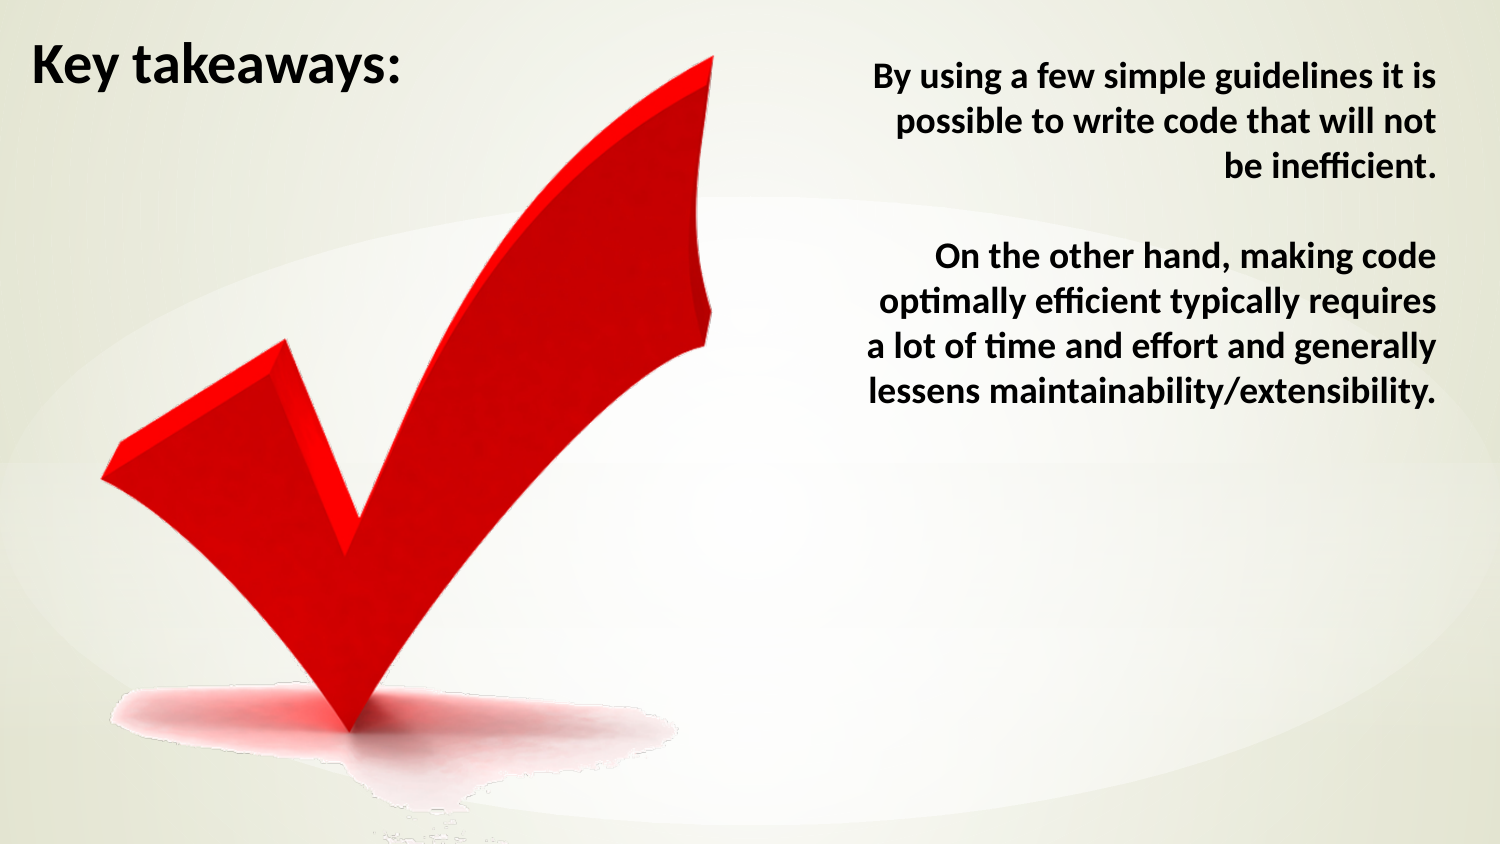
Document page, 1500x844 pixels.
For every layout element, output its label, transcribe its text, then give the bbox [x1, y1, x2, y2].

picture [100, 54, 715, 844]
text_box Key takeaways: [17, 18, 626, 159]
text_box By using a few simple guidelines it is possible to write code that will not be inefficient. On the other hand, making code optimally efficient typically requires a lot of time and effort and generally lessens maintainability/extensibility. [844, 43, 1453, 185]
